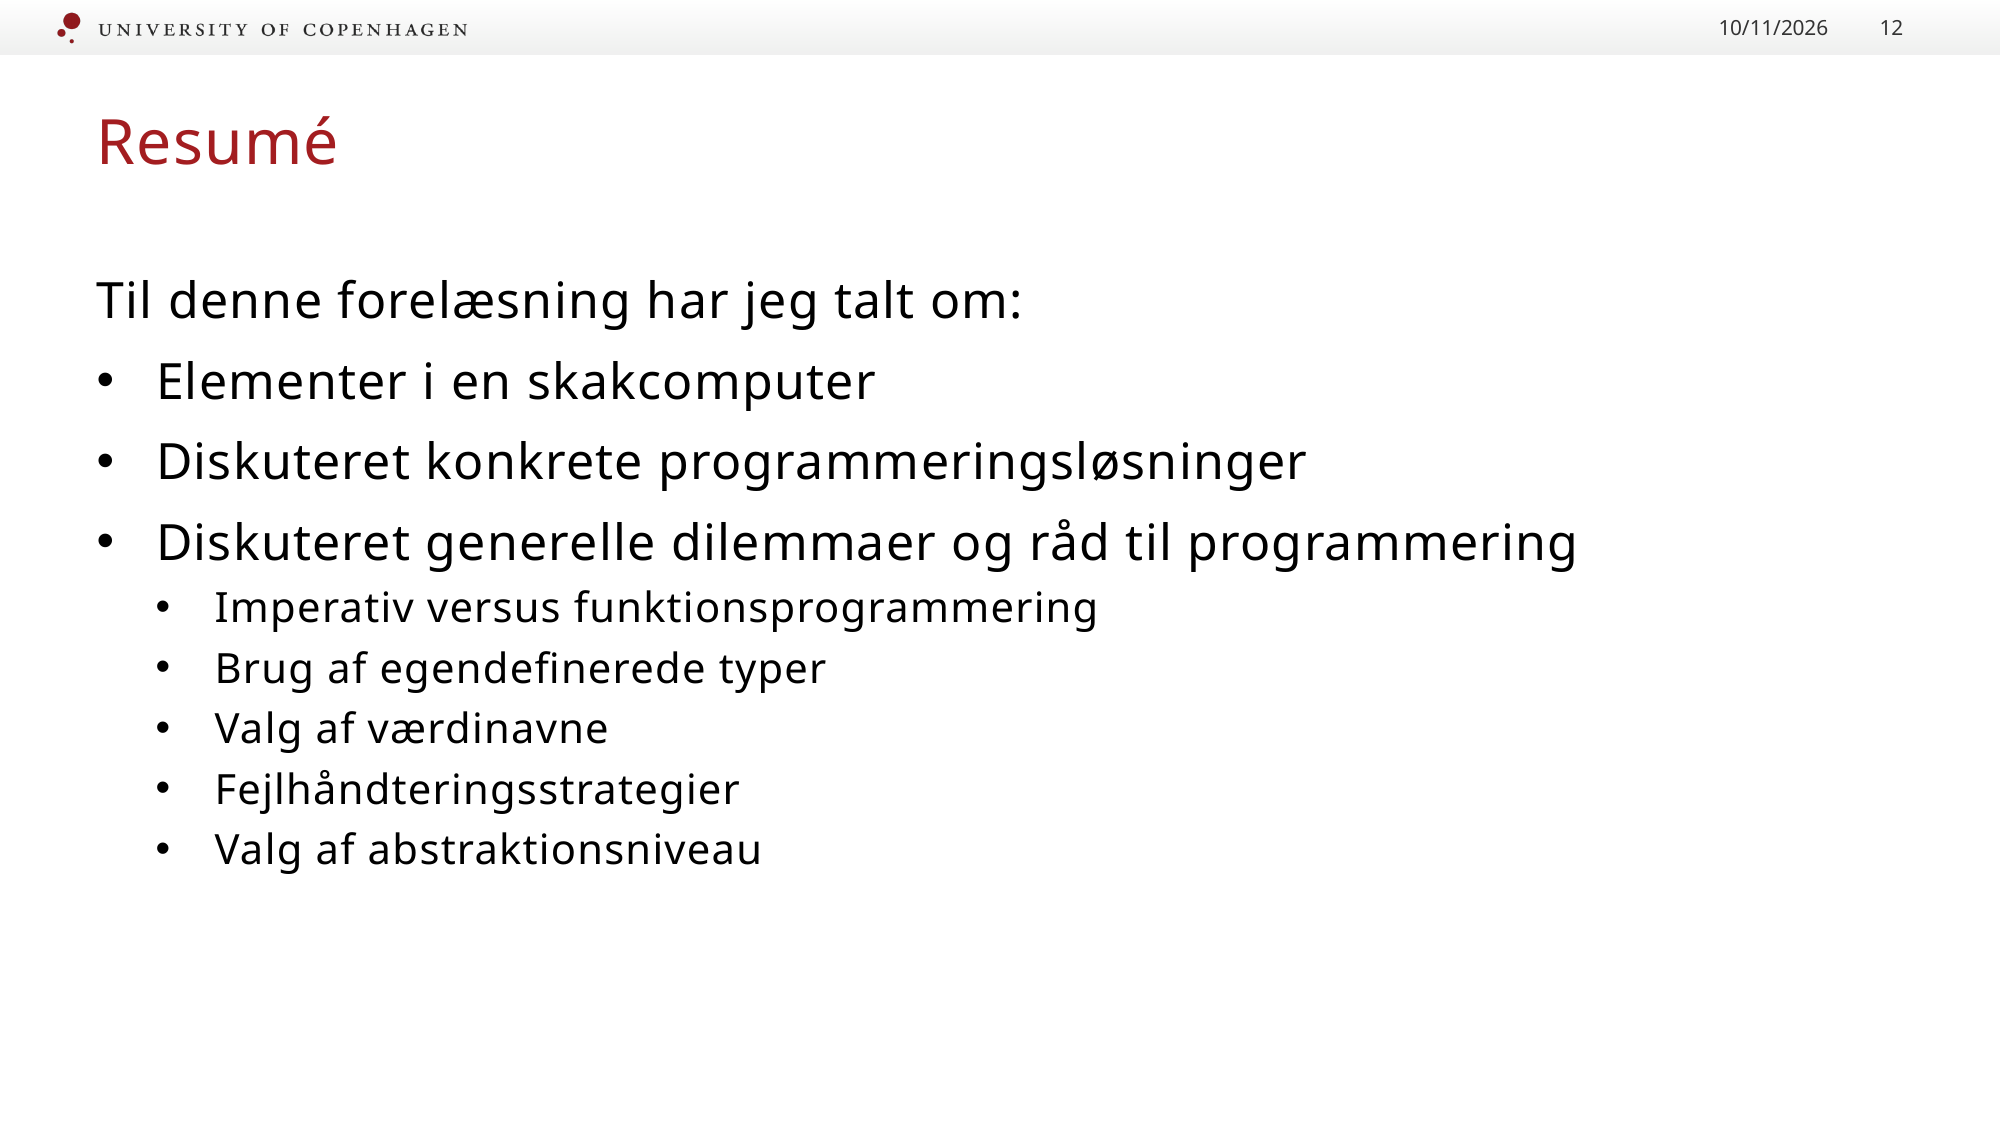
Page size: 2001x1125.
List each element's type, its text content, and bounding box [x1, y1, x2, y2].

slide_number 12 [1840, 14, 1904, 43]
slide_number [1694, 14, 1829, 43]
title Resumé [96, 101, 1904, 244]
picture [92, 15, 475, 42]
list Til denne forelæsning har jeg talt om: Elementer i en skakcomputer Diskuteret konkrete programmeringsløsninger Diskuteret generelle dilemmaer og råd til programmering Imperativ versus funktionsprogrammering Brug af egendefinerede typer Valg af værdinavne Fejlhåndteringsstrategier Valg af abstraktionsniveau [96, 268, 1865, 1036]
